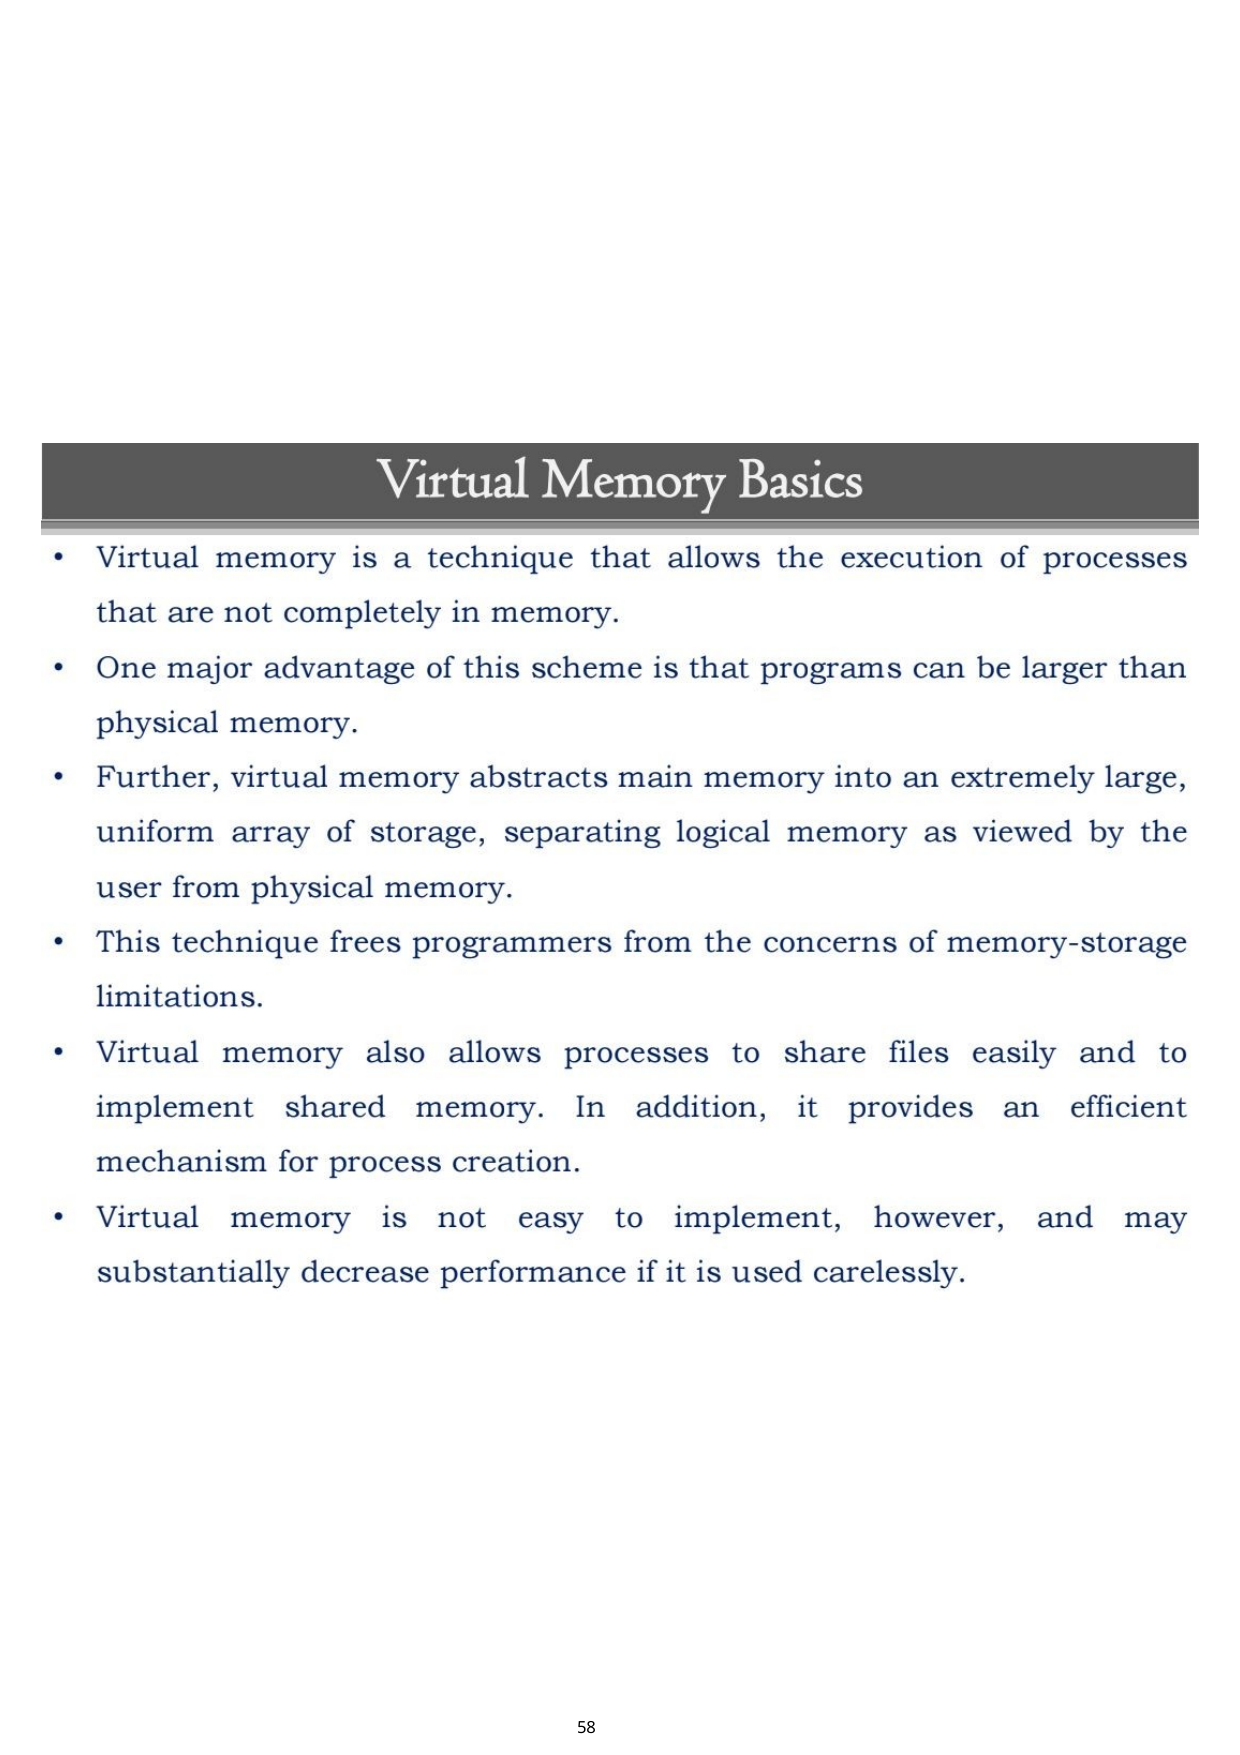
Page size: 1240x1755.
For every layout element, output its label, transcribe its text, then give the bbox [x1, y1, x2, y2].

slide_number 58 [570, 1713, 605, 1755]
picture [41, 442, 1199, 1302]
